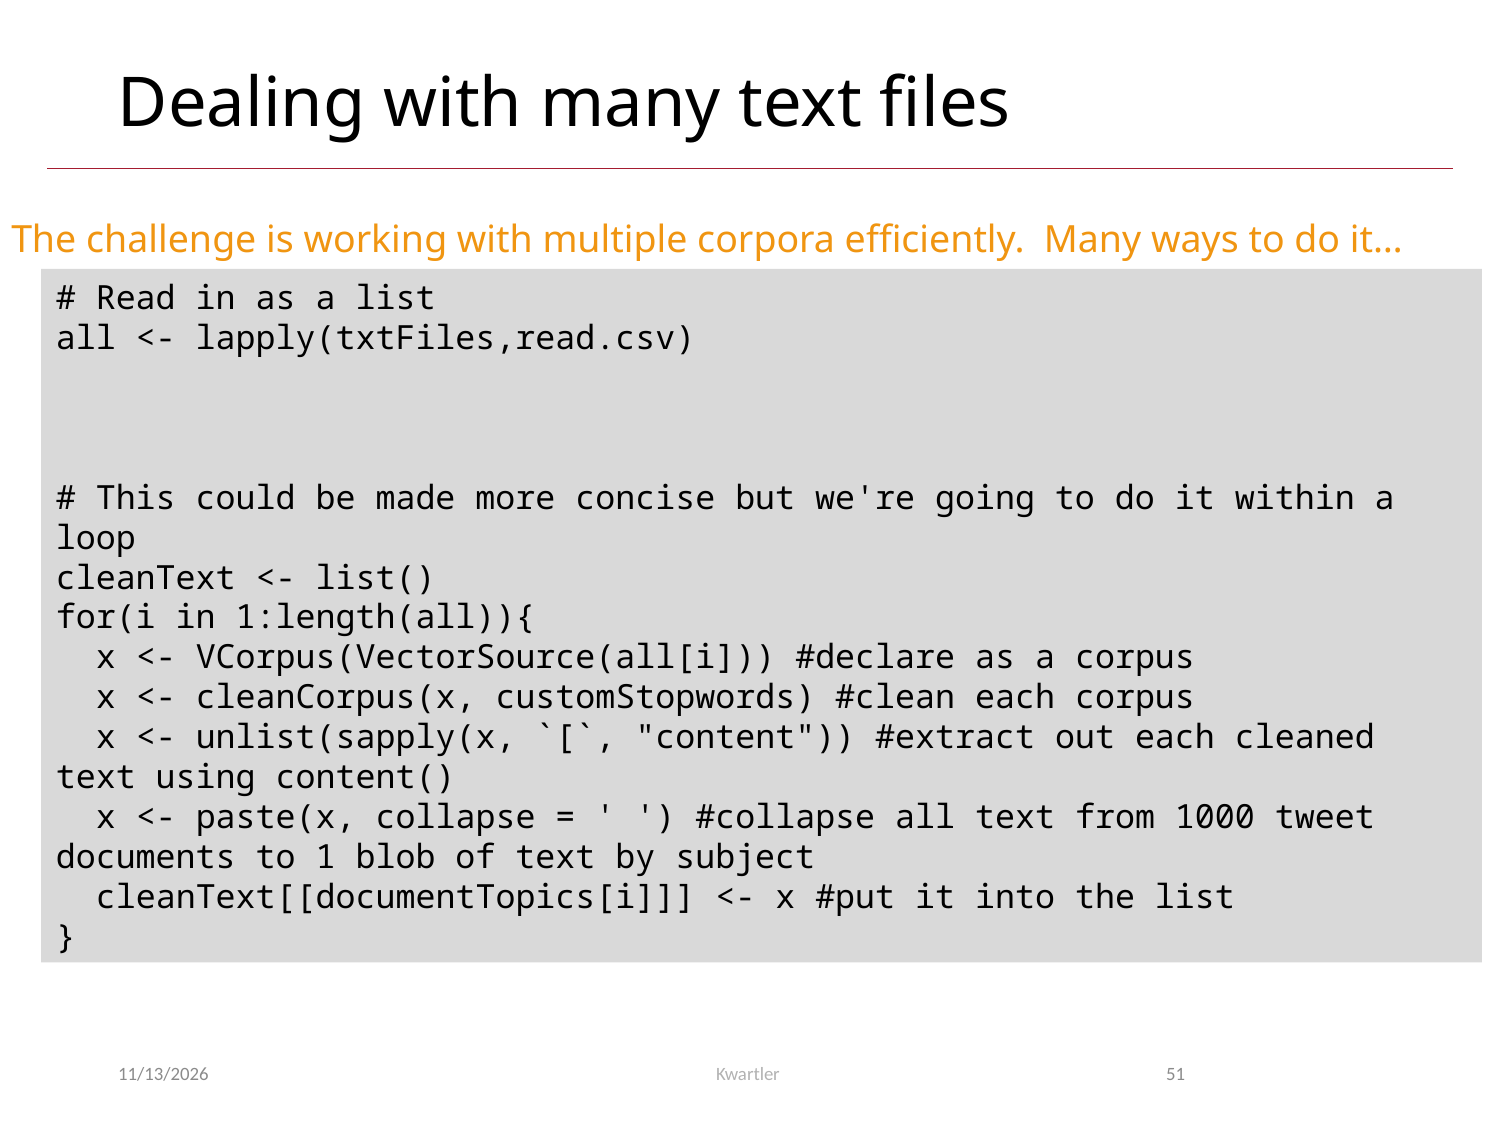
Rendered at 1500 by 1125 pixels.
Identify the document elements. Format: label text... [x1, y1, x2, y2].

slide_number 51 [1059, 1042, 1200, 1103]
text_box # Read in as a list all <- lapply(txtFiles,read.csv) # This could be made more concise but we're going to do it within a loop cleanText <- list() for(i in 1:length(all)){ x <- VCorpus(VectorSource(all[i])) #declare as a corpus x <- cleanCorpus(x, customStopwords) #clean each corpus x <- unlist(sapply(x, `[`, "content")) #extract out each cleaned text using content() x <- paste(x, collapse = ' ') #collapse all text from 1000 tweet documents to 1 blob of text by subject cleanText[[documentTopics[i]]] <- x #put it into the list } [41, 268, 1482, 963]
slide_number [103, 1042, 441, 1103]
title Dealing with many text files [103, 59, 1397, 157]
footer Kwartler [496, 1042, 1004, 1103]
text_box The challenge is working with multiple corpora efficiently. Many ways to do it… [0, 207, 1420, 268]
